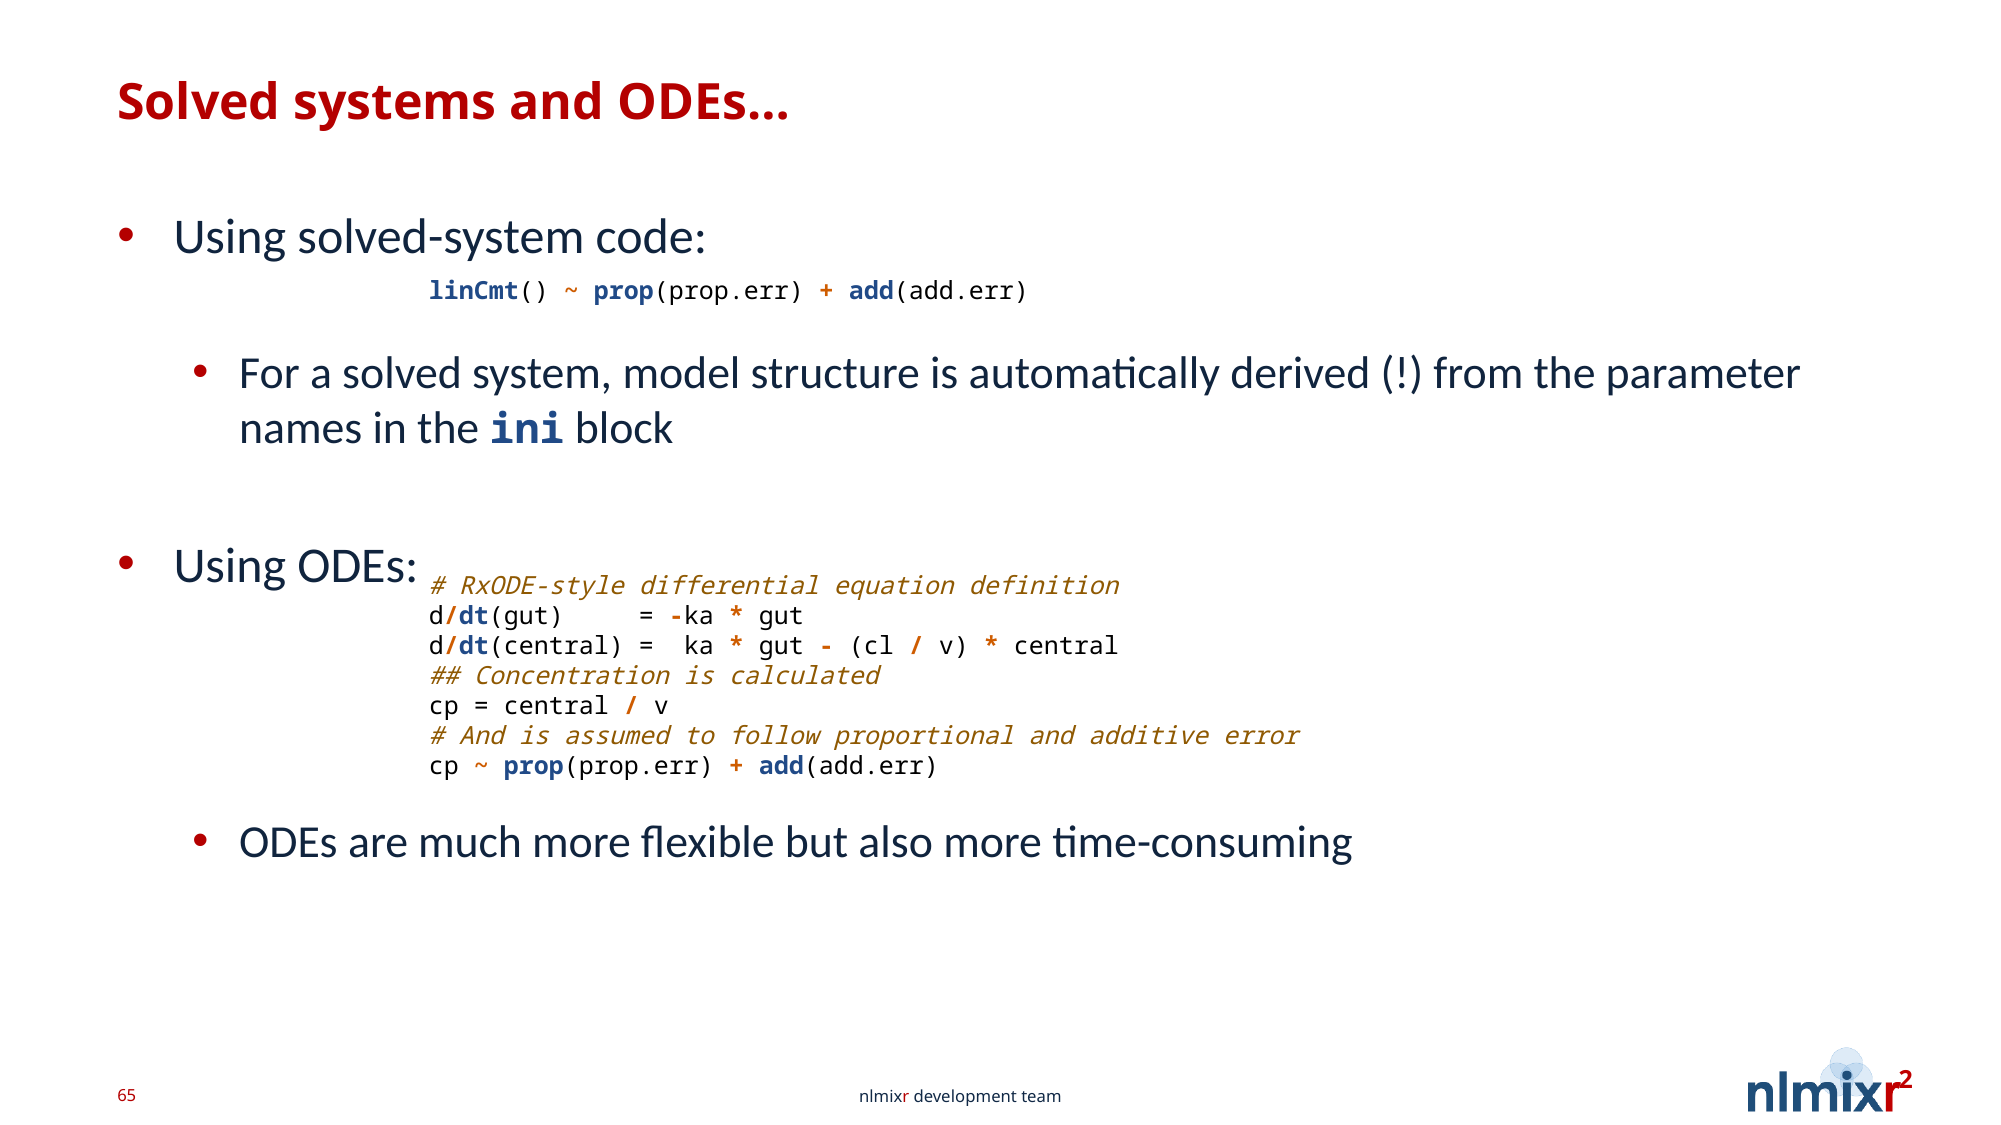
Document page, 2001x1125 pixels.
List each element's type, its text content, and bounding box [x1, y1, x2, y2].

title Solved systems and ODEs… [102, 18, 1898, 181]
text_box linCmt() ~ prop(prop.err) + add(add.err) [354, 267, 1766, 342]
picture [1738, 1036, 1910, 1123]
text_box # RxODE-style differential equation definition d/dt(gut) = -ka * gut d/dt(central) = ka * gut - (cl / v) * central ## Concentration is calculated cp = central / v # And is assumed to follow proportional and additive error cp ~ prop(prop.err) + add(add.err) [354, 562, 1766, 817]
footer nlmixr development team [354, 1076, 1567, 1115]
slide_number 65 [102, 1076, 276, 1115]
list Using solved-system code: For a solved system, model structure is automatically derived (!) from the parameter names in the ini block Using ODEs: ODEs are much more flexible but also more time-consuming [102, 196, 1898, 1047]
